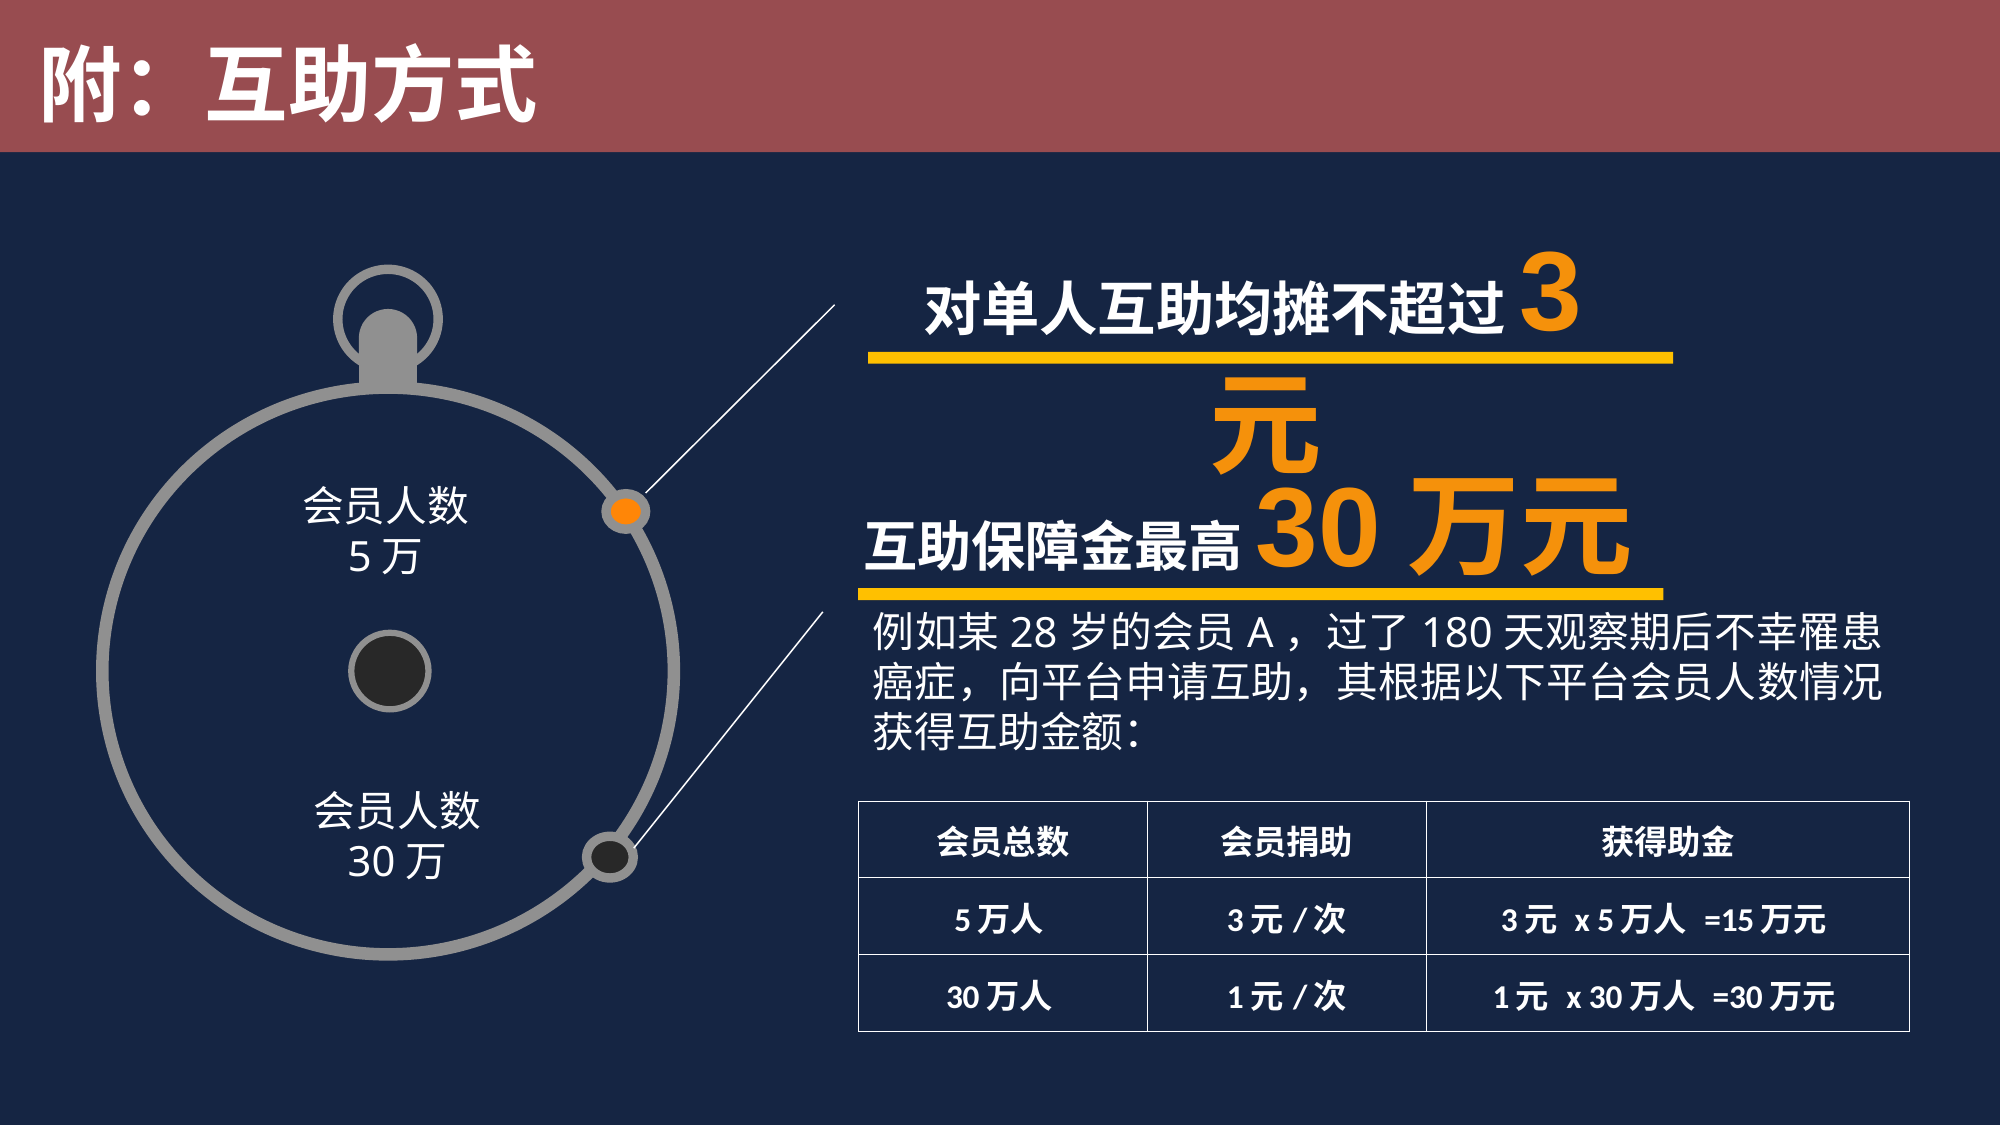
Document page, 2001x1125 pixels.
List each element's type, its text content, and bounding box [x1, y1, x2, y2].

table_cell 1元/次 [1148, 955, 1426, 1031]
table_cell 5万人 [859, 878, 1147, 954]
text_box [633, 611, 823, 849]
text_box 互助保障金最高30万元 [834, 446, 1662, 597]
text_box 附：互助方式 [23, 24, 1141, 140]
table_cell 1元 x 30万人 =30万元 [1427, 955, 1909, 1031]
text_box 例如某28岁的会员A，过了180天观察期后不幸罹患癌症，向平台申请互助，其根据以下平台会员人数情况获得互助金额： [858, 598, 1898, 764]
table_cell 3元/次 [1148, 878, 1426, 954]
table_header 获得助金 [1427, 802, 1909, 877]
text_box [0, 0, 2000, 153]
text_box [102, 269, 674, 955]
table_cell 3元 x 5万人 =15万元 [1427, 878, 1909, 954]
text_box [645, 304, 835, 494]
table_cell 30万人 [859, 955, 1147, 1031]
text_box 对单人互助均摊不超过3元 [852, 210, 1680, 495]
table_header 会员捐助 [1148, 802, 1426, 877]
table_header 会员总数 [859, 802, 1147, 877]
text_box [858, 588, 1664, 601]
